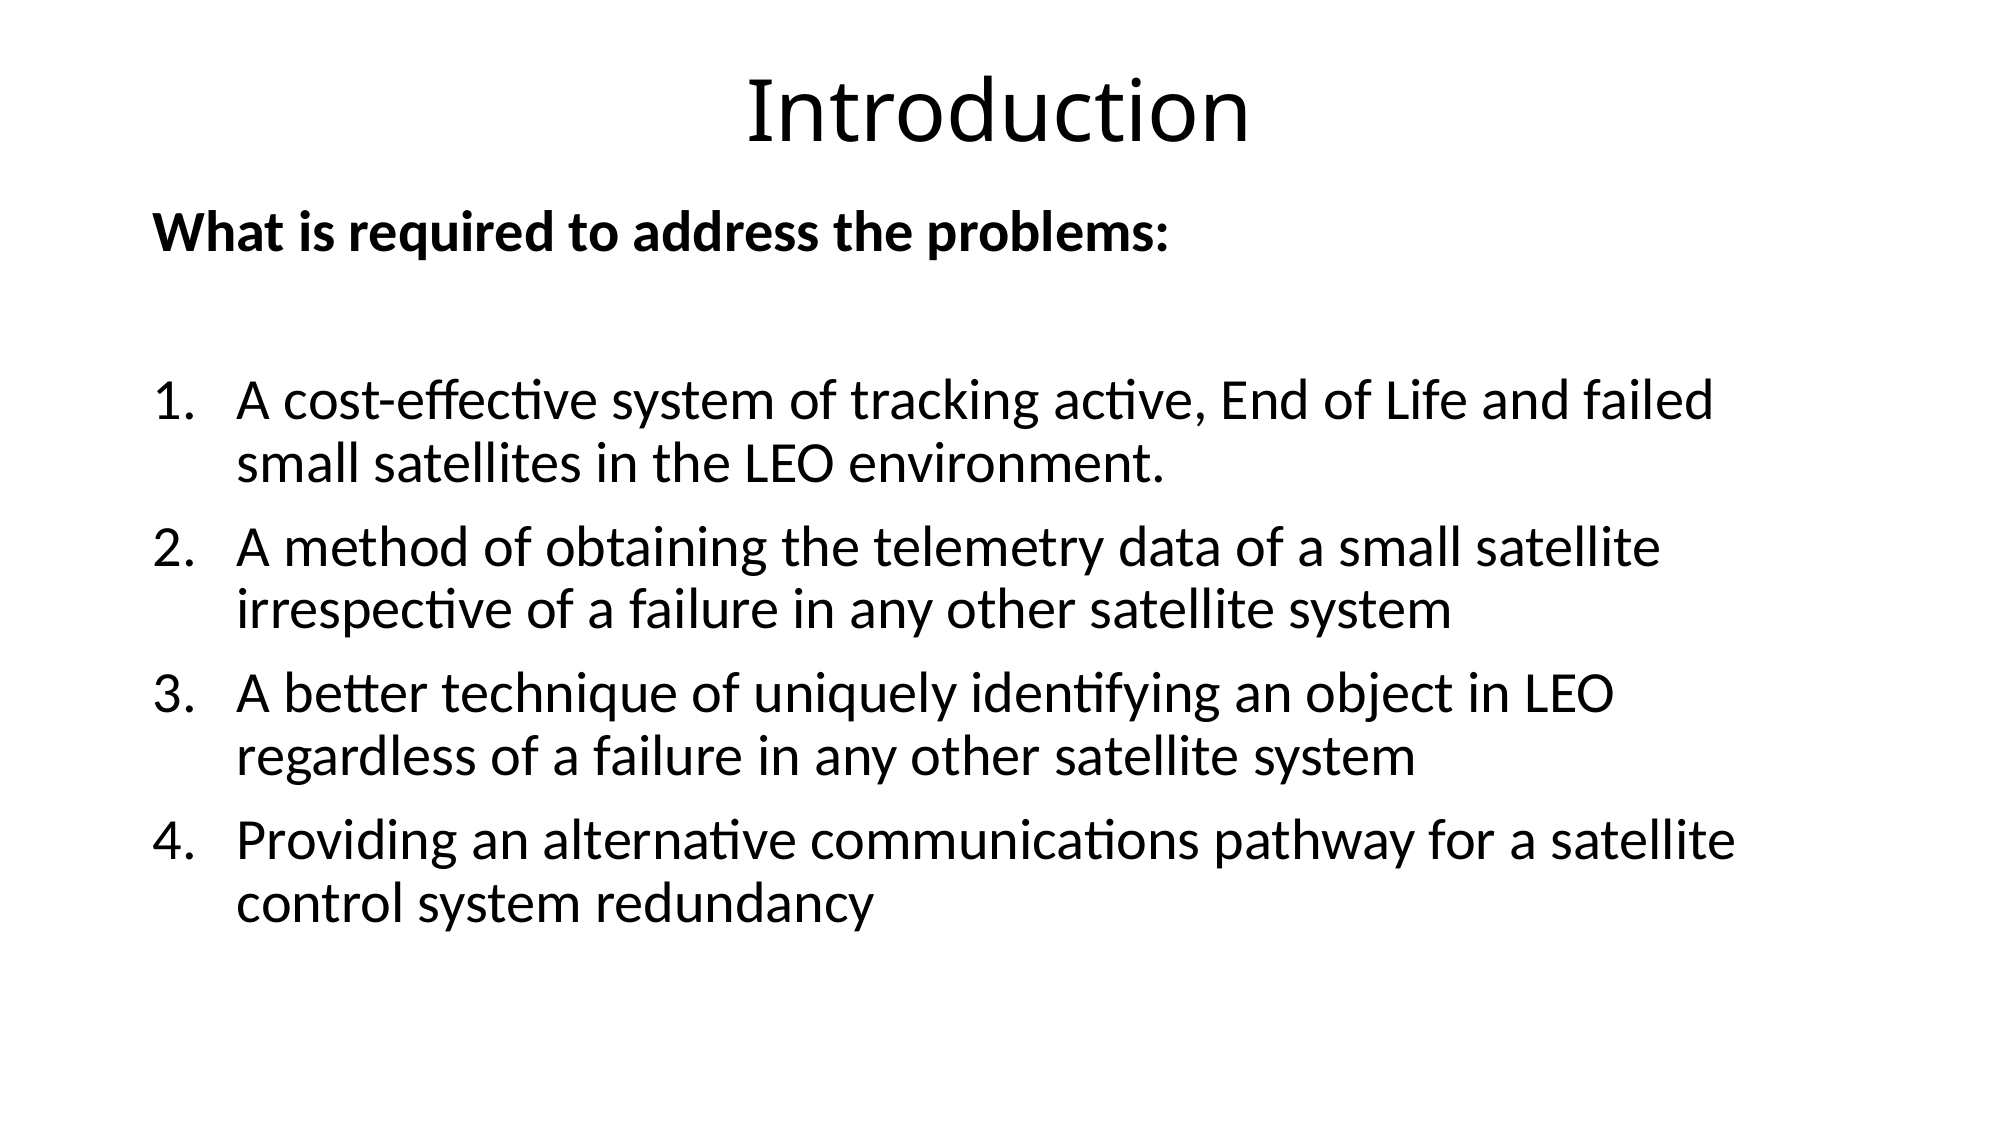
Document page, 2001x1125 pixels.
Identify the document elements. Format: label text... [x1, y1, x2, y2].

title Introduction [137, 59, 1863, 169]
list What is required to address the problems: A cost-effective system of tracking active, End of Life and failed small satellites in the LEO environment. A method of obtaining the telemetry data of a small satellite irrespective of a failure in any other satellite system A better technique of uniquely identifying an object in LEO regardless of a failure in any other satellite system Providing an alternative communications pathway for a satellite control system redundancy [137, 193, 1863, 1014]
